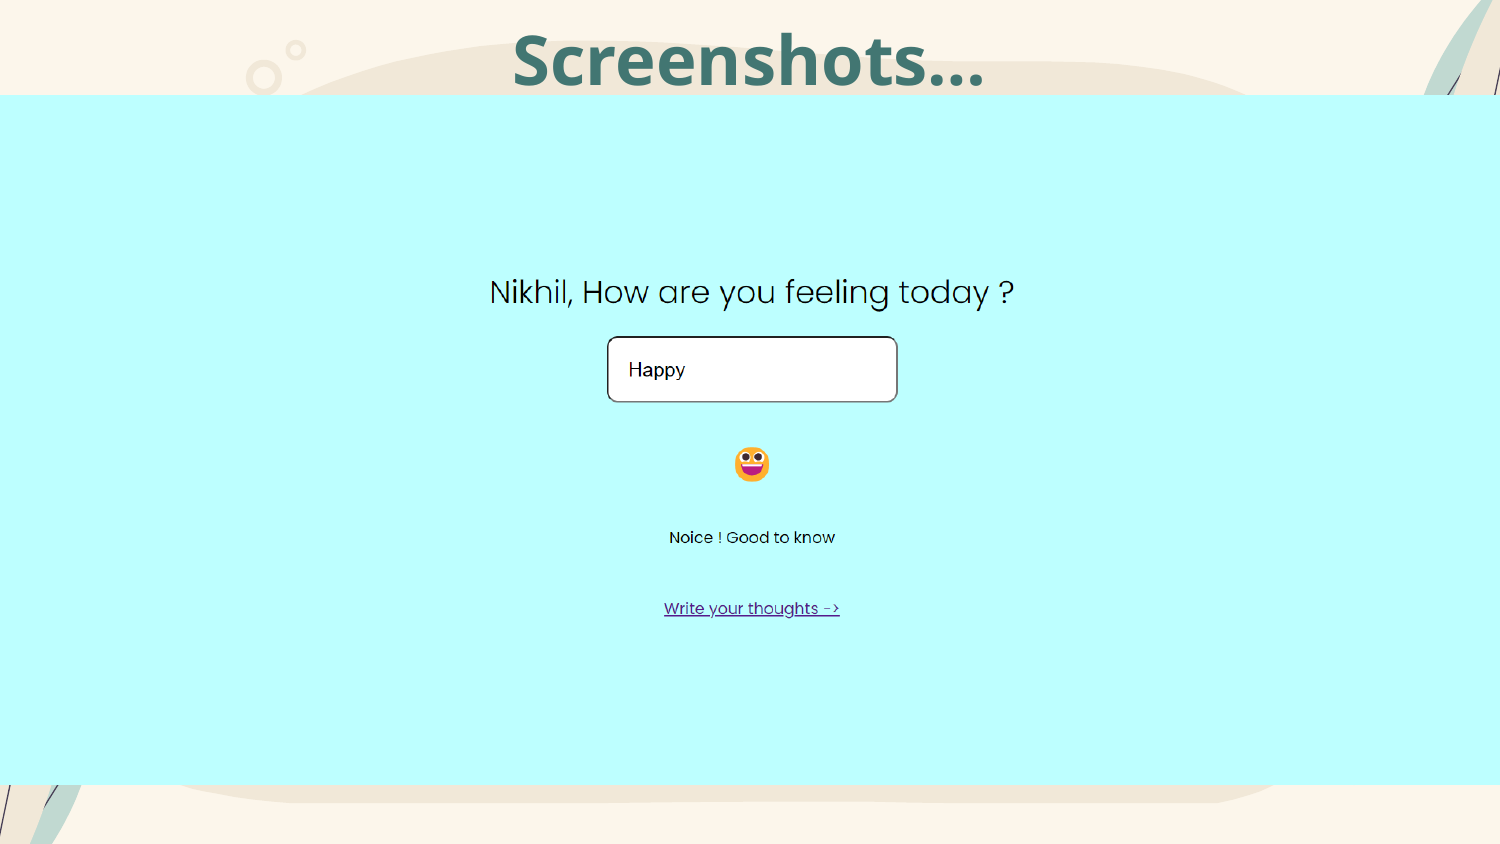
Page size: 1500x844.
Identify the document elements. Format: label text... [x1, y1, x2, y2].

picture [0, 95, 1500, 785]
title Screenshots… [118, 20, 1382, 94]
